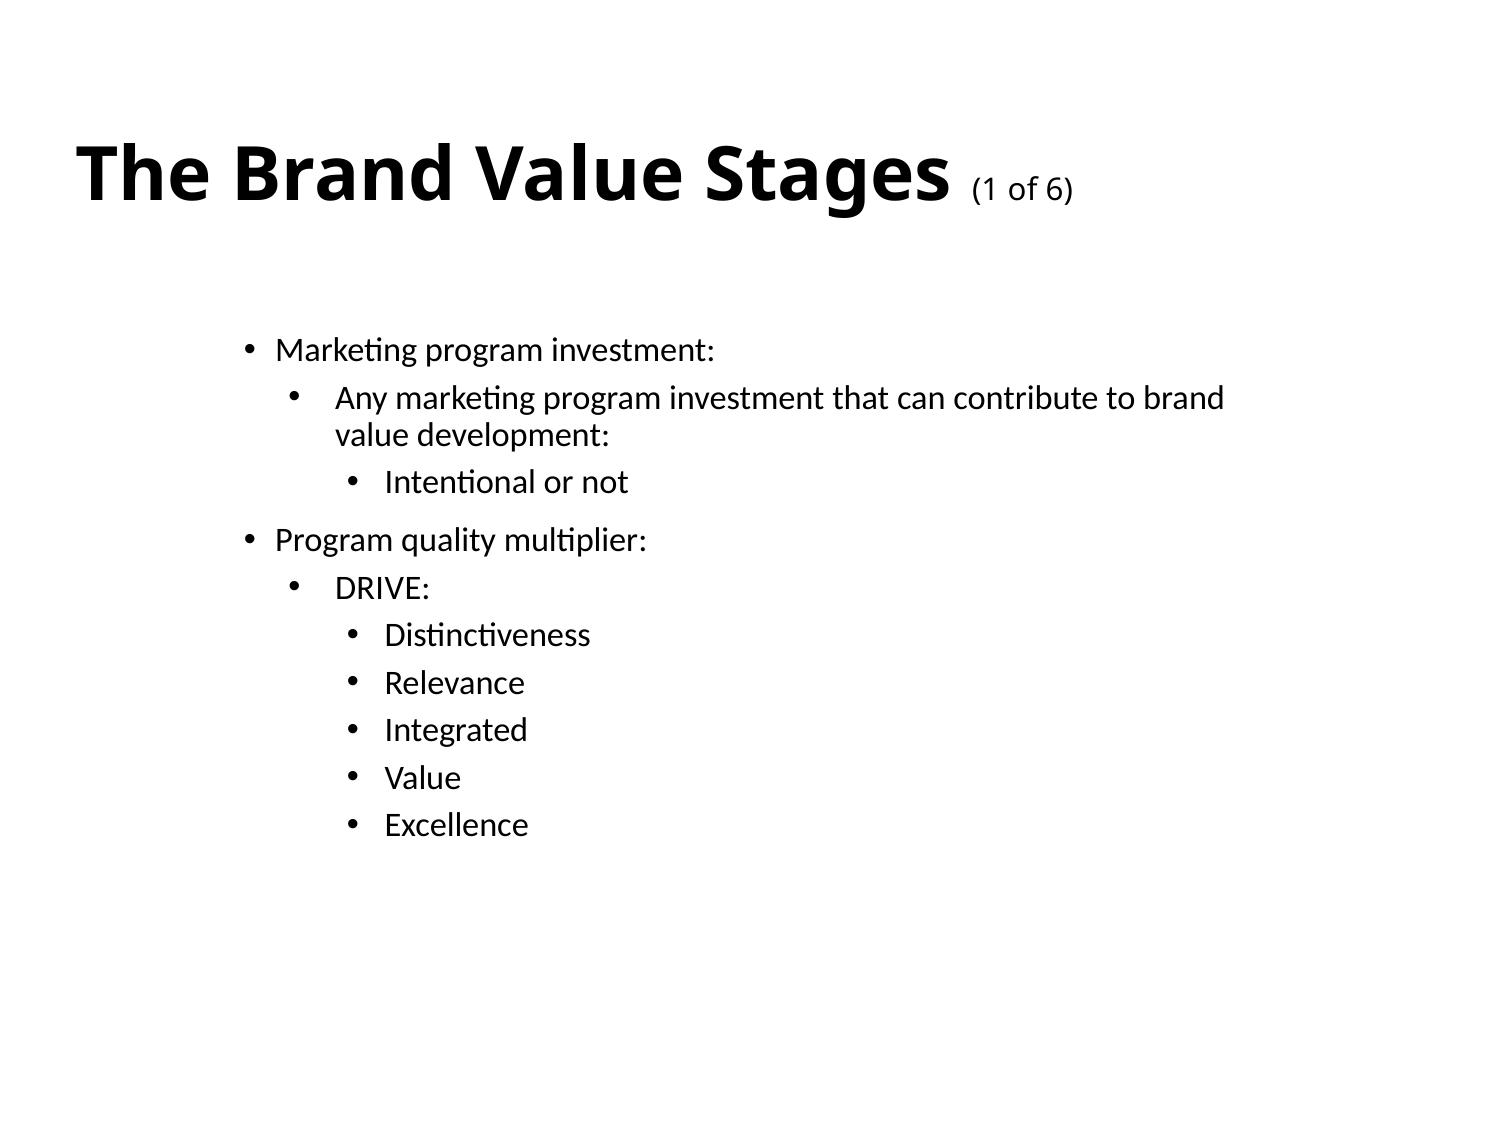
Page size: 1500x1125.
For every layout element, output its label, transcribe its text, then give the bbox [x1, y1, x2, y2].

list Marketing program investment: Any marketing program investment that can contribute to brand value development: Intentional or not Program quality multiplier: D R I V E: Distinctiveness Relevance Integrated Value Excellence [243, 332, 1257, 907]
title The Brand Value Stages (1 of 6) [75, 35, 1425, 216]
